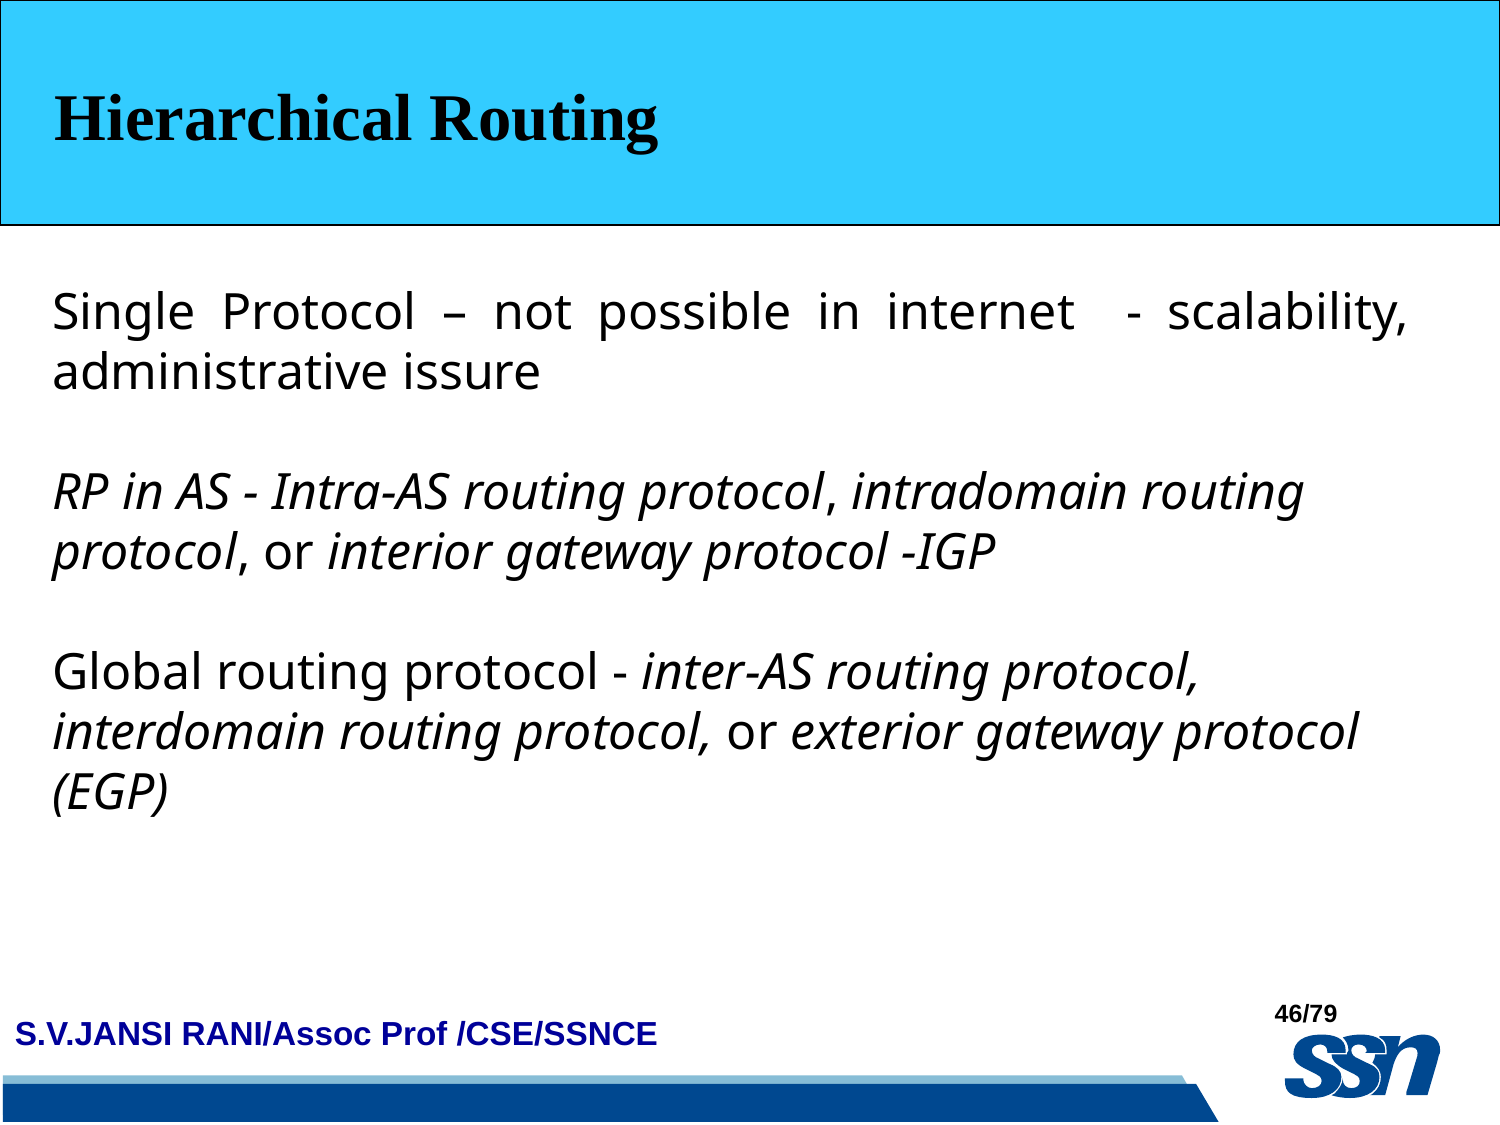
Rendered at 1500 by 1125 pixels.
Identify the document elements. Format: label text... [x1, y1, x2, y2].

text_box [0, 0, 1500, 225]
text_box Hierarchical Routing [39, 66, 676, 162]
text_box [1349, 1050, 1381, 1111]
text_box Single Protocol – not possible in internet - scalability, administrative issure RP in AS - Intra-AS routing protocol, intradomain routing protocol, or interior gateway protocol -IGP Global routing protocol - inter-AS routing protocol, interdomain routing protocol, or exterior gateway protocol (EGP) [37, 272, 1425, 827]
